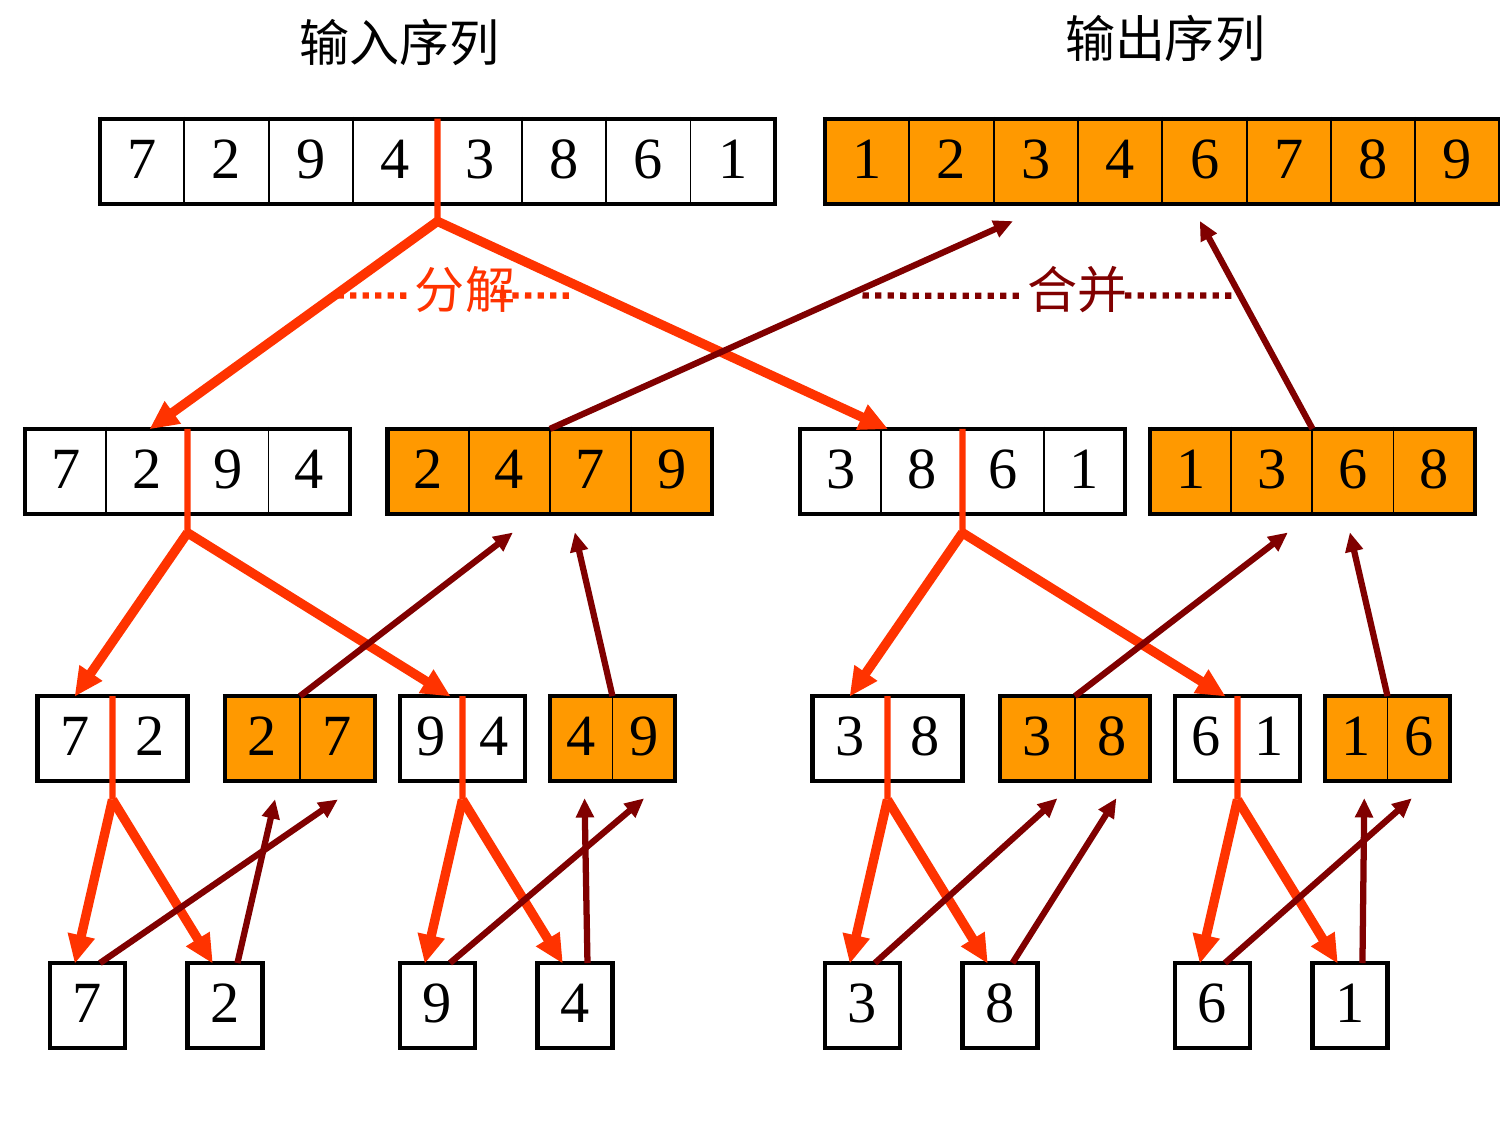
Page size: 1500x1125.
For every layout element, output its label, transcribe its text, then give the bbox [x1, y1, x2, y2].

table_header 3 [440, 121, 521, 202]
text_box [237, 799, 279, 964]
text_box [1357, 798, 1371, 964]
table_header 1 [1045, 431, 1123, 512]
table_header 7 [102, 121, 183, 202]
table_header 9 [402, 698, 462, 779]
table_header 8 [882, 431, 962, 512]
table_header 9 [613, 698, 673, 779]
table_header 4 [463, 698, 523, 779]
table_header 4 [552, 698, 612, 779]
table_header 7 [551, 431, 630, 512]
text_box [1364, 798, 1412, 841]
table_header 7 [52, 965, 123, 1046]
text_box [524, 901, 563, 964]
table_header 9 [402, 965, 473, 1046]
table_header 3 [1232, 431, 1311, 512]
text_box [549, 220, 1013, 429]
table_header 2 [190, 965, 260, 1046]
table_header 4 [354, 121, 435, 202]
text_box [874, 798, 1058, 964]
text_box 分解 [400, 250, 530, 326]
text_box [1196, 801, 1238, 964]
text_box [571, 532, 613, 697]
table_header 4 [470, 431, 549, 512]
table_header 4 [269, 431, 348, 512]
table_header 2 [910, 121, 993, 202]
table_header 2 [227, 698, 299, 779]
table_header 3 [995, 121, 1077, 202]
table_header 7 [301, 698, 373, 779]
table_header 8 [1076, 698, 1148, 779]
table_header 1 [1152, 431, 1230, 512]
table_header 7 [1248, 121, 1330, 202]
table_header 8 [888, 698, 960, 779]
text_box [846, 801, 888, 964]
table_header 6 [963, 431, 1043, 512]
table_header 7 [40, 698, 112, 779]
table_header 3 [802, 431, 880, 512]
table_header 9 [188, 431, 268, 512]
text_box [849, 533, 962, 697]
text_box [1298, 899, 1338, 964]
text_box [299, 532, 513, 697]
text_box [71, 801, 113, 964]
table_header 3 [815, 698, 887, 779]
table_header 8 [1332, 121, 1414, 202]
table_header 6 [1177, 965, 1248, 1046]
table_header 2 [390, 431, 468, 512]
table_header 8 [1394, 431, 1473, 512]
table_header 4 [540, 965, 610, 1046]
text_box 输出序列 [1050, 0, 1280, 75]
text_box [586, 798, 644, 848]
table_header 4 [1079, 121, 1161, 202]
text_box [1142, 644, 1225, 697]
text_box [578, 798, 592, 964]
table_header 9 [270, 121, 352, 202]
text_box [1200, 221, 1313, 429]
table_header 8 [523, 121, 605, 202]
table_header 3 [827, 965, 898, 1046]
table_header 2 [113, 698, 185, 779]
text_box [948, 898, 988, 964]
text_box [179, 909, 213, 964]
text_box [421, 801, 463, 964]
table_header 7 [27, 431, 105, 512]
table_header 1 [827, 121, 908, 202]
table_header 1 [1238, 698, 1298, 779]
table_header 6 [607, 121, 690, 202]
table_header 6 [1163, 121, 1246, 202]
text_box [150, 221, 437, 429]
table_header 3 [1002, 698, 1074, 779]
table_header 8 [965, 965, 1035, 1046]
table_header 6 [1388, 698, 1448, 779]
table_header 2 [107, 431, 186, 512]
text_box [1074, 532, 1288, 697]
table_header 6 [1313, 431, 1393, 512]
text_box 输入序列 [285, 3, 515, 79]
text_box [722, 352, 888, 430]
table_header 1 [691, 121, 773, 202]
text_box [75, 533, 187, 697]
text_box 合并 [1012, 250, 1143, 326]
text_box [264, 799, 338, 851]
text_box [367, 644, 451, 697]
table_header 6 [1177, 698, 1237, 779]
text_box [1346, 532, 1388, 697]
table_header 1 [1315, 965, 1385, 1046]
table_header 1 [1327, 698, 1387, 779]
table_header 9 [632, 431, 710, 512]
table_header 2 [185, 121, 268, 202]
table_header 9 [1416, 121, 1498, 202]
text_box [1012, 798, 1117, 964]
